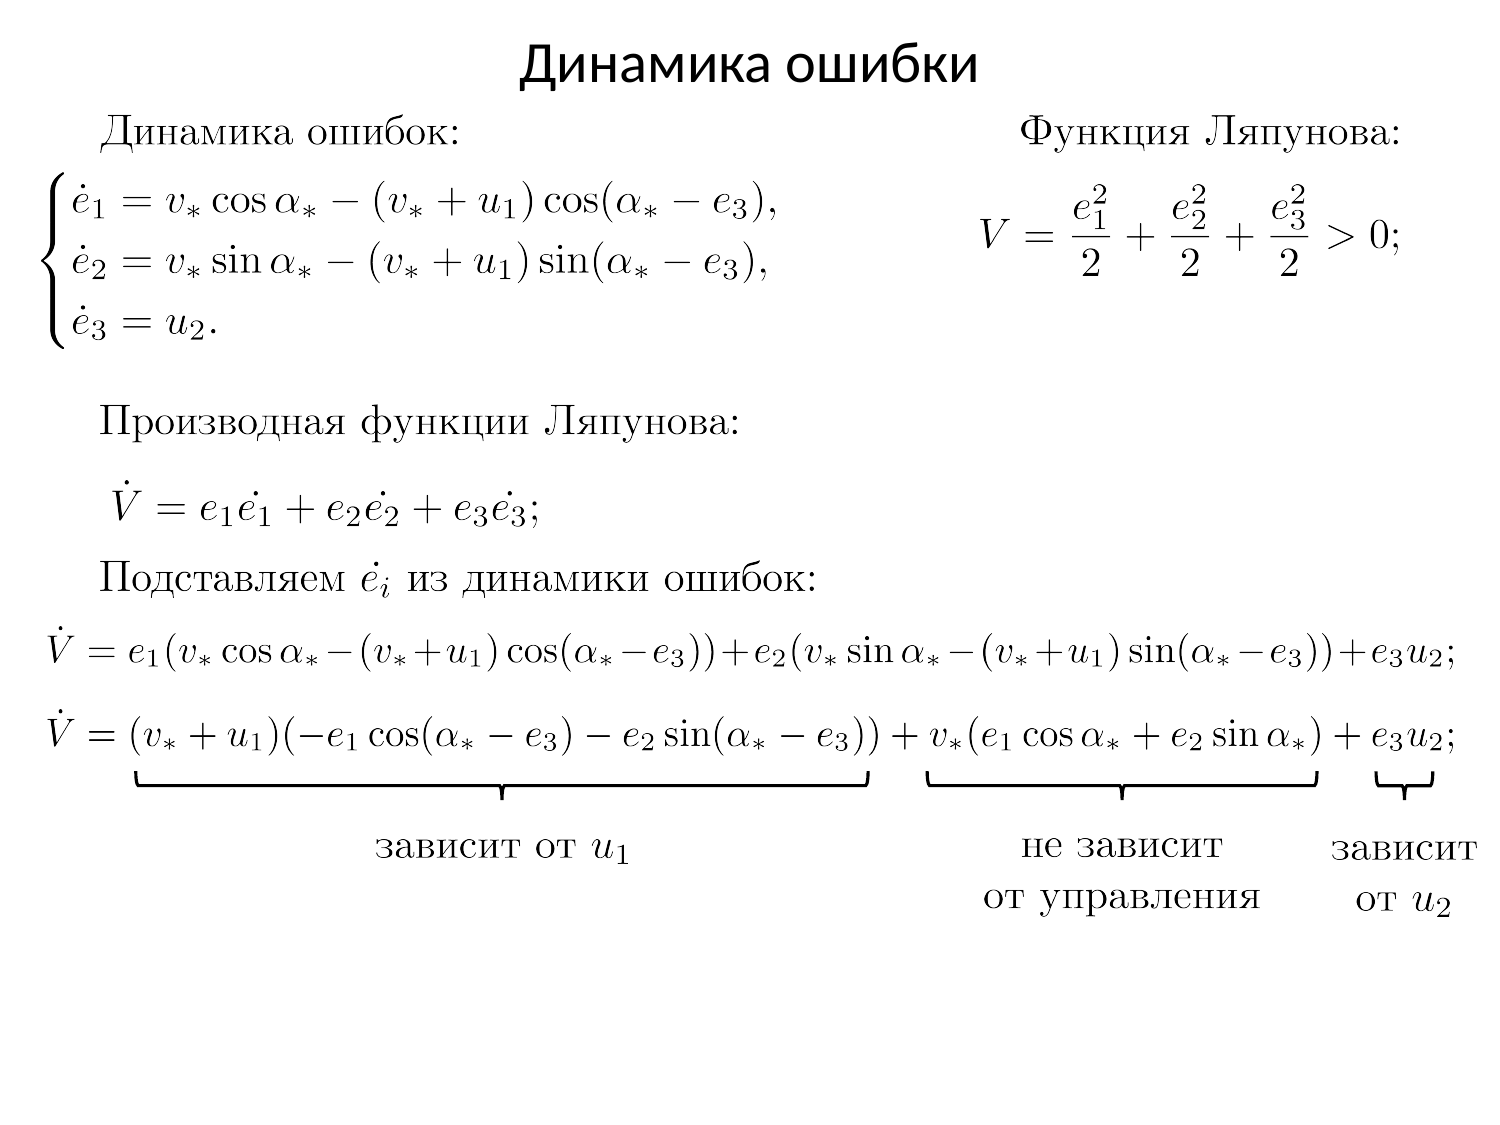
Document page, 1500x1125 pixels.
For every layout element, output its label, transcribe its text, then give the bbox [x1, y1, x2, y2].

text_box [1375, 771, 1434, 801]
picture [100, 114, 457, 153]
picture [41, 172, 775, 349]
text_box [135, 771, 869, 801]
picture [100, 560, 814, 598]
picture [47, 626, 1453, 672]
picture [376, 839, 628, 865]
picture [47, 709, 1453, 756]
picture [980, 184, 1398, 276]
picture [112, 480, 537, 528]
picture [984, 838, 1260, 917]
picture [100, 404, 737, 443]
text_box [926, 771, 1318, 801]
picture [1332, 840, 1477, 917]
picture [1021, 115, 1398, 153]
text_box Динамика ошибки [81, 17, 1418, 111]
